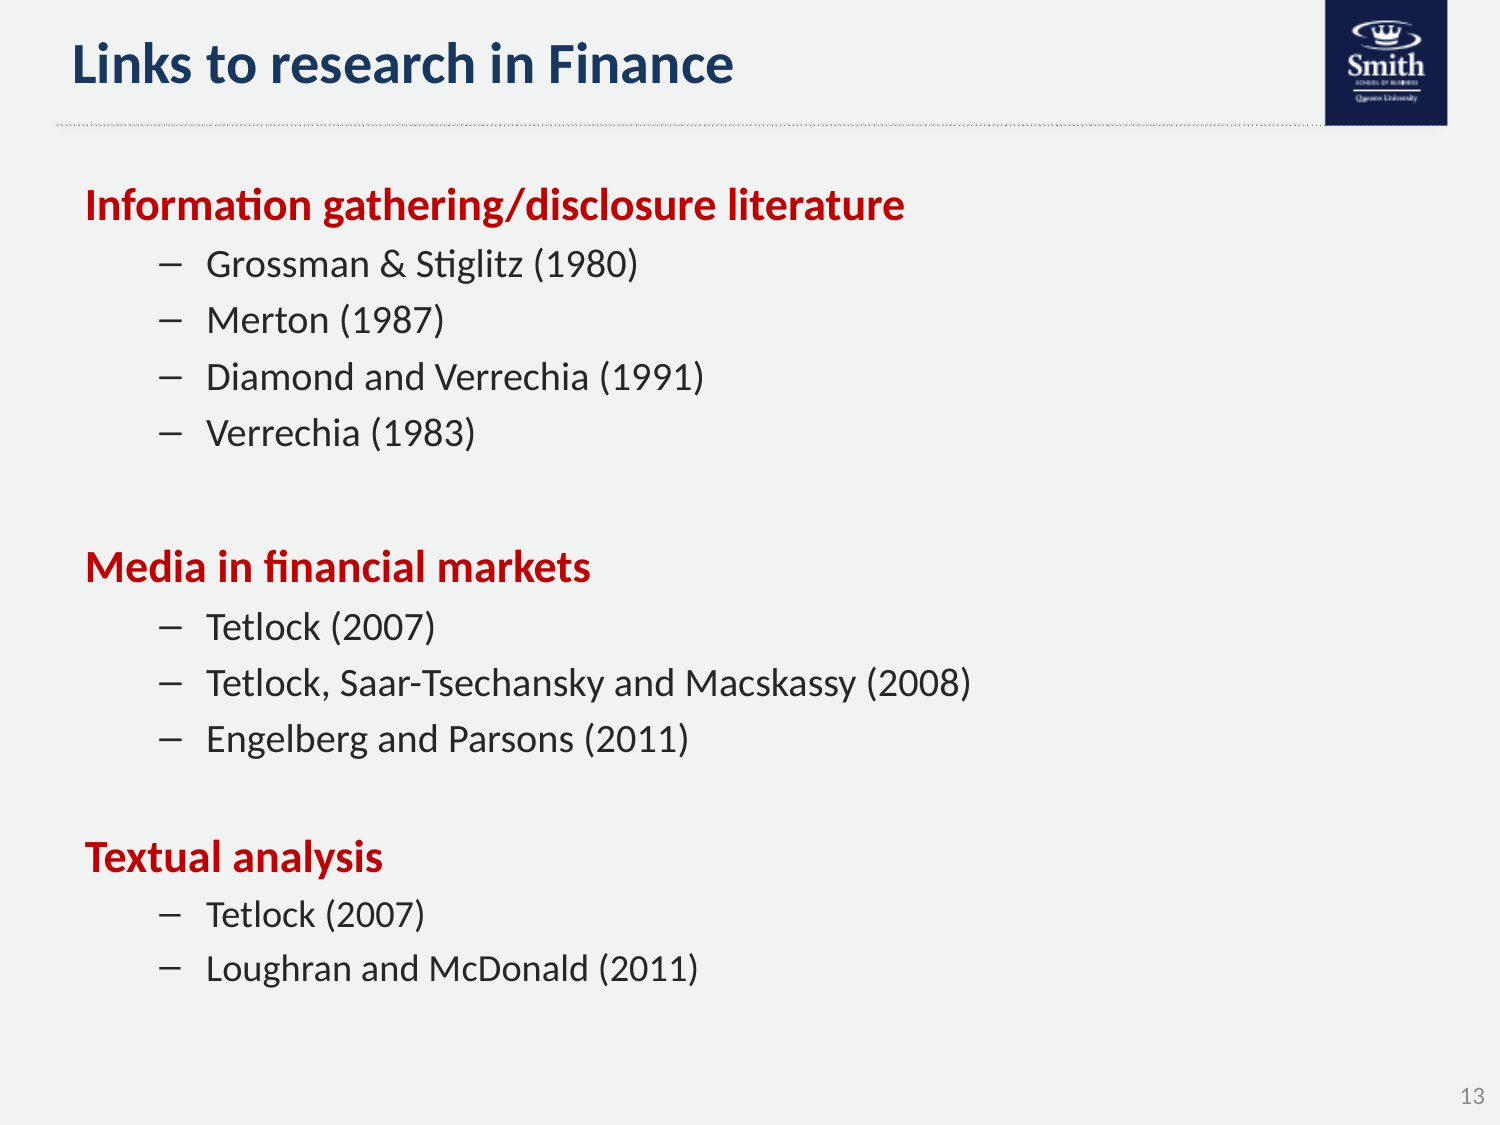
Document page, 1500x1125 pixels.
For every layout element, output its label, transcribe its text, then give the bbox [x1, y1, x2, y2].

list Information gathering/disclosure literature Grossman & Stiglitz (1980) Merton (1987) Diamond and Verrechia (1991) Verrechia (1983) Media in financial markets Tetlock (2007) Tetlock, Saar-Tsechansky and Macskassy (2008) Engelberg and Parsons (2011) Textual analysis Tetlock (2007) Loughran and McDonald (2011) [69, 134, 1456, 998]
title Links to research in Finance [57, 7, 1288, 114]
